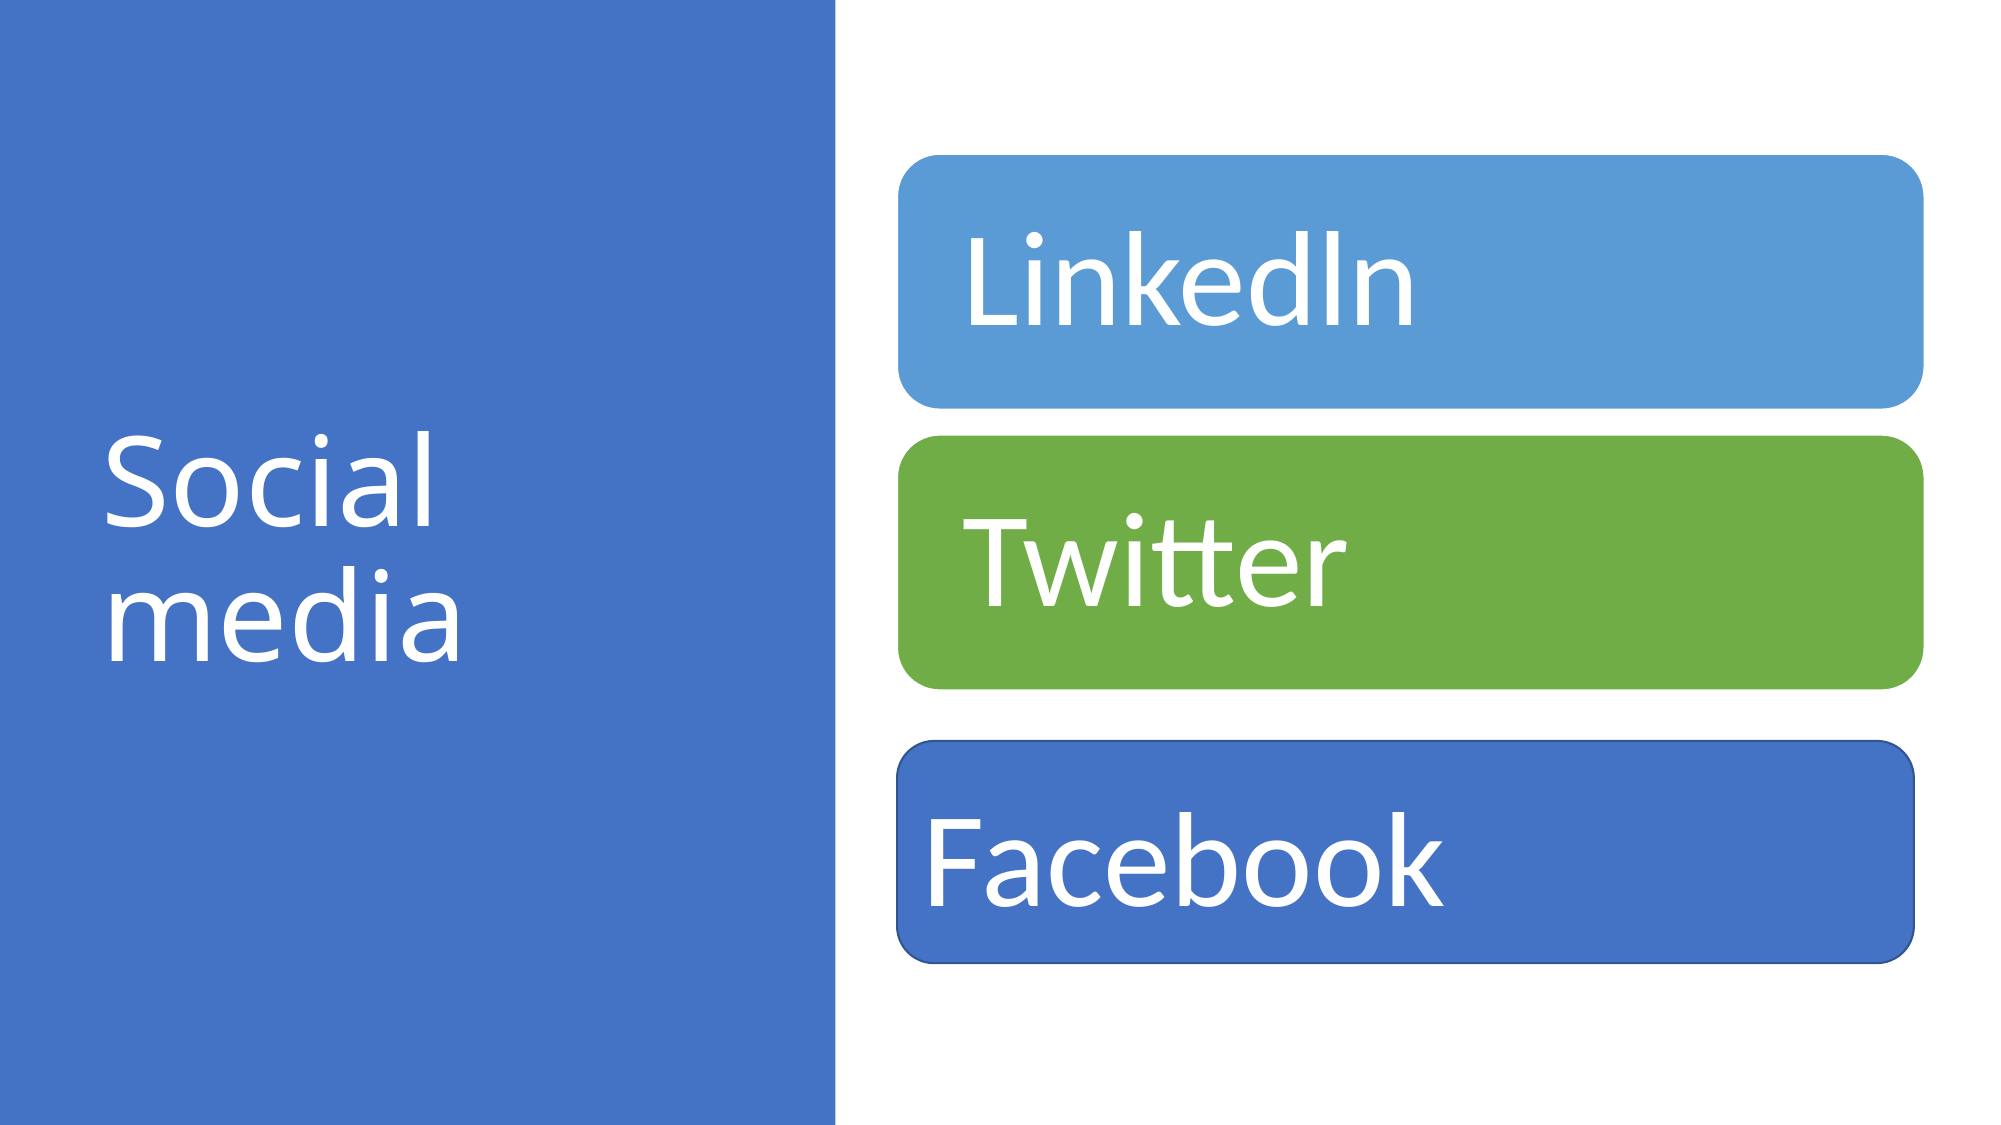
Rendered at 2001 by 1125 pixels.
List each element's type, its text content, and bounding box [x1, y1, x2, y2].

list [897, 101, 1925, 1005]
text_box [0, 0, 836, 1125]
title Social media [86, 101, 711, 1005]
